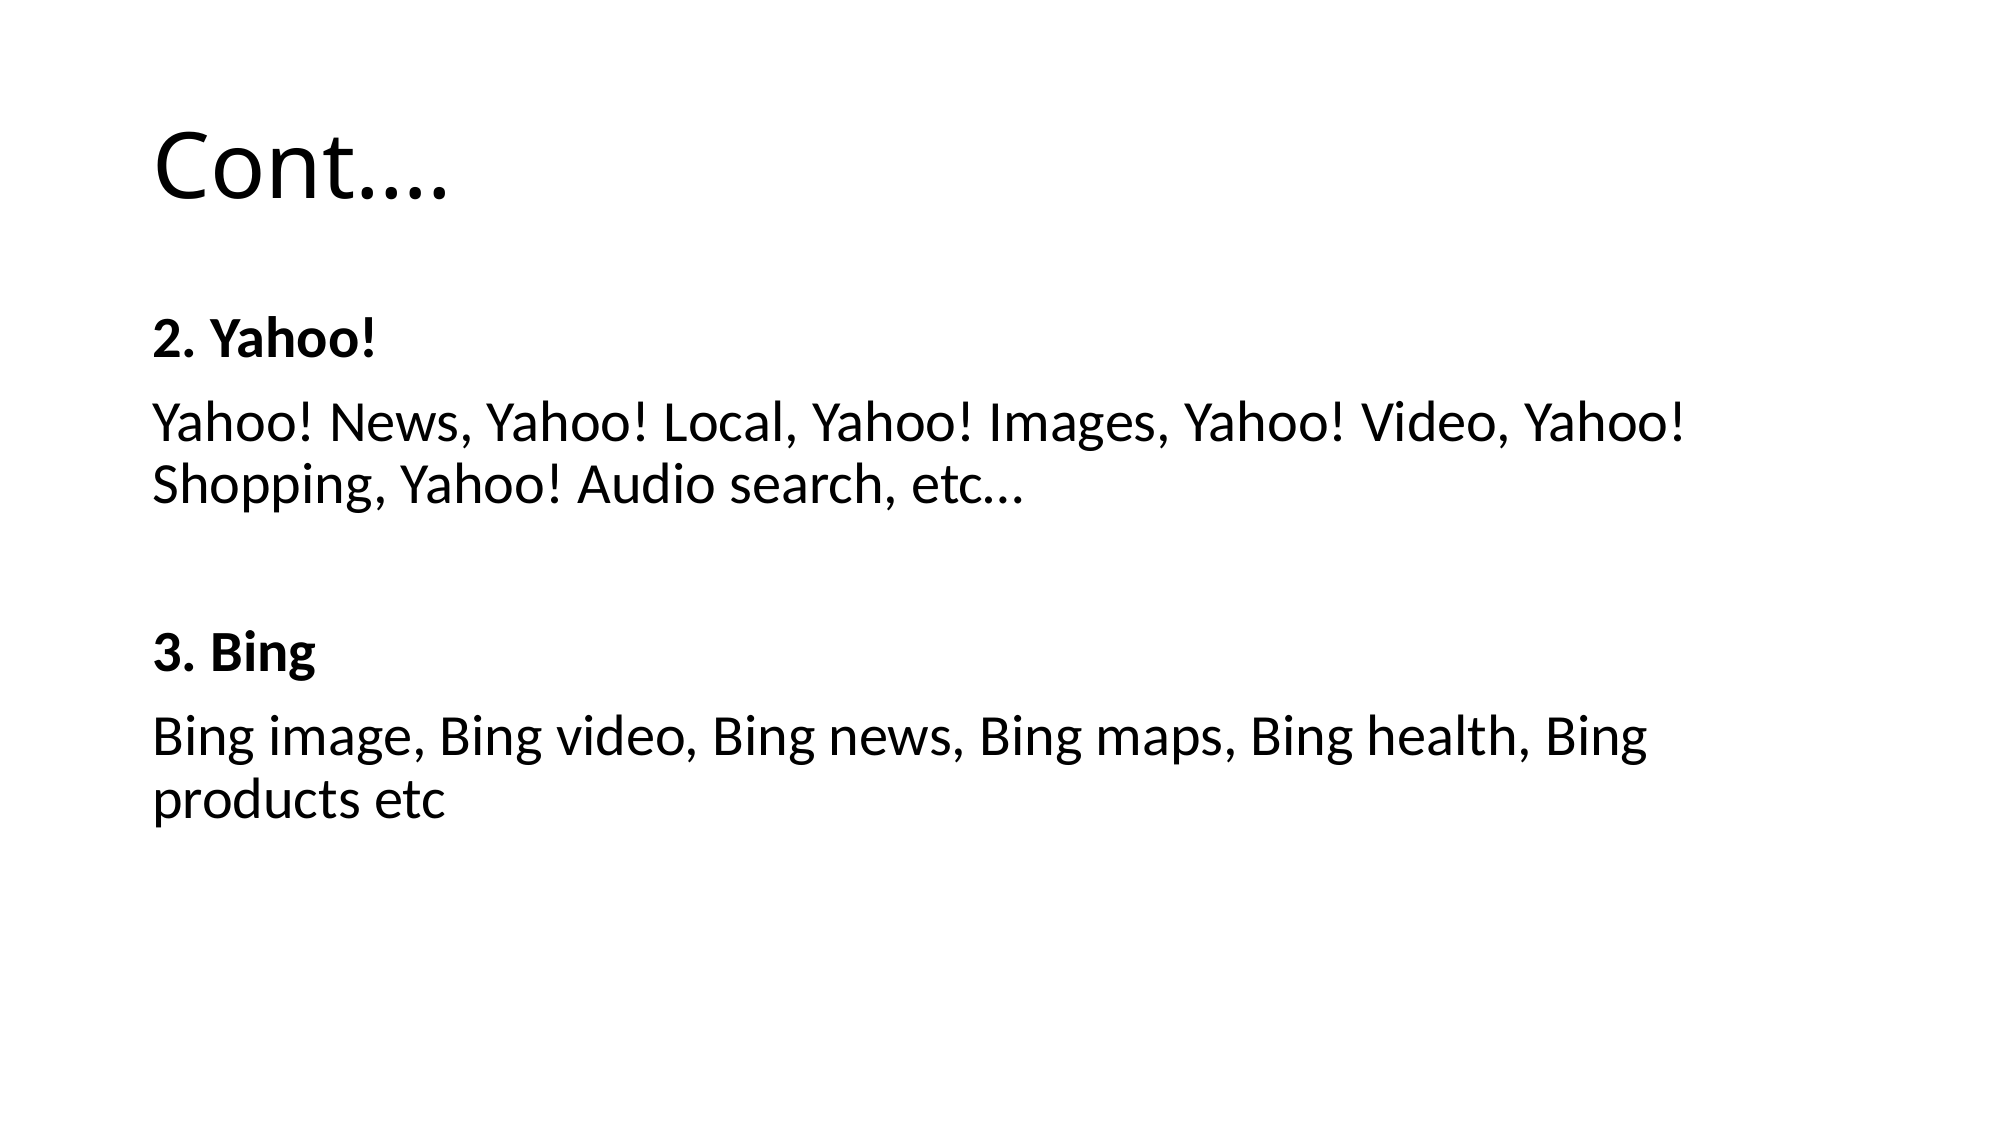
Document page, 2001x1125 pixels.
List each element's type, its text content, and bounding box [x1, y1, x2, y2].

title Cont…. [137, 59, 1863, 278]
list 2. Yahoo! Yahoo! News, Yahoo! Local, Yahoo! Images, Yahoo! Video, Yahoo! Shopping, Yahoo! Audio search, etc… 3. Bing Bing image, Bing video, Bing news, Bing maps, Bing health, Bing products etc [137, 299, 1863, 1014]
